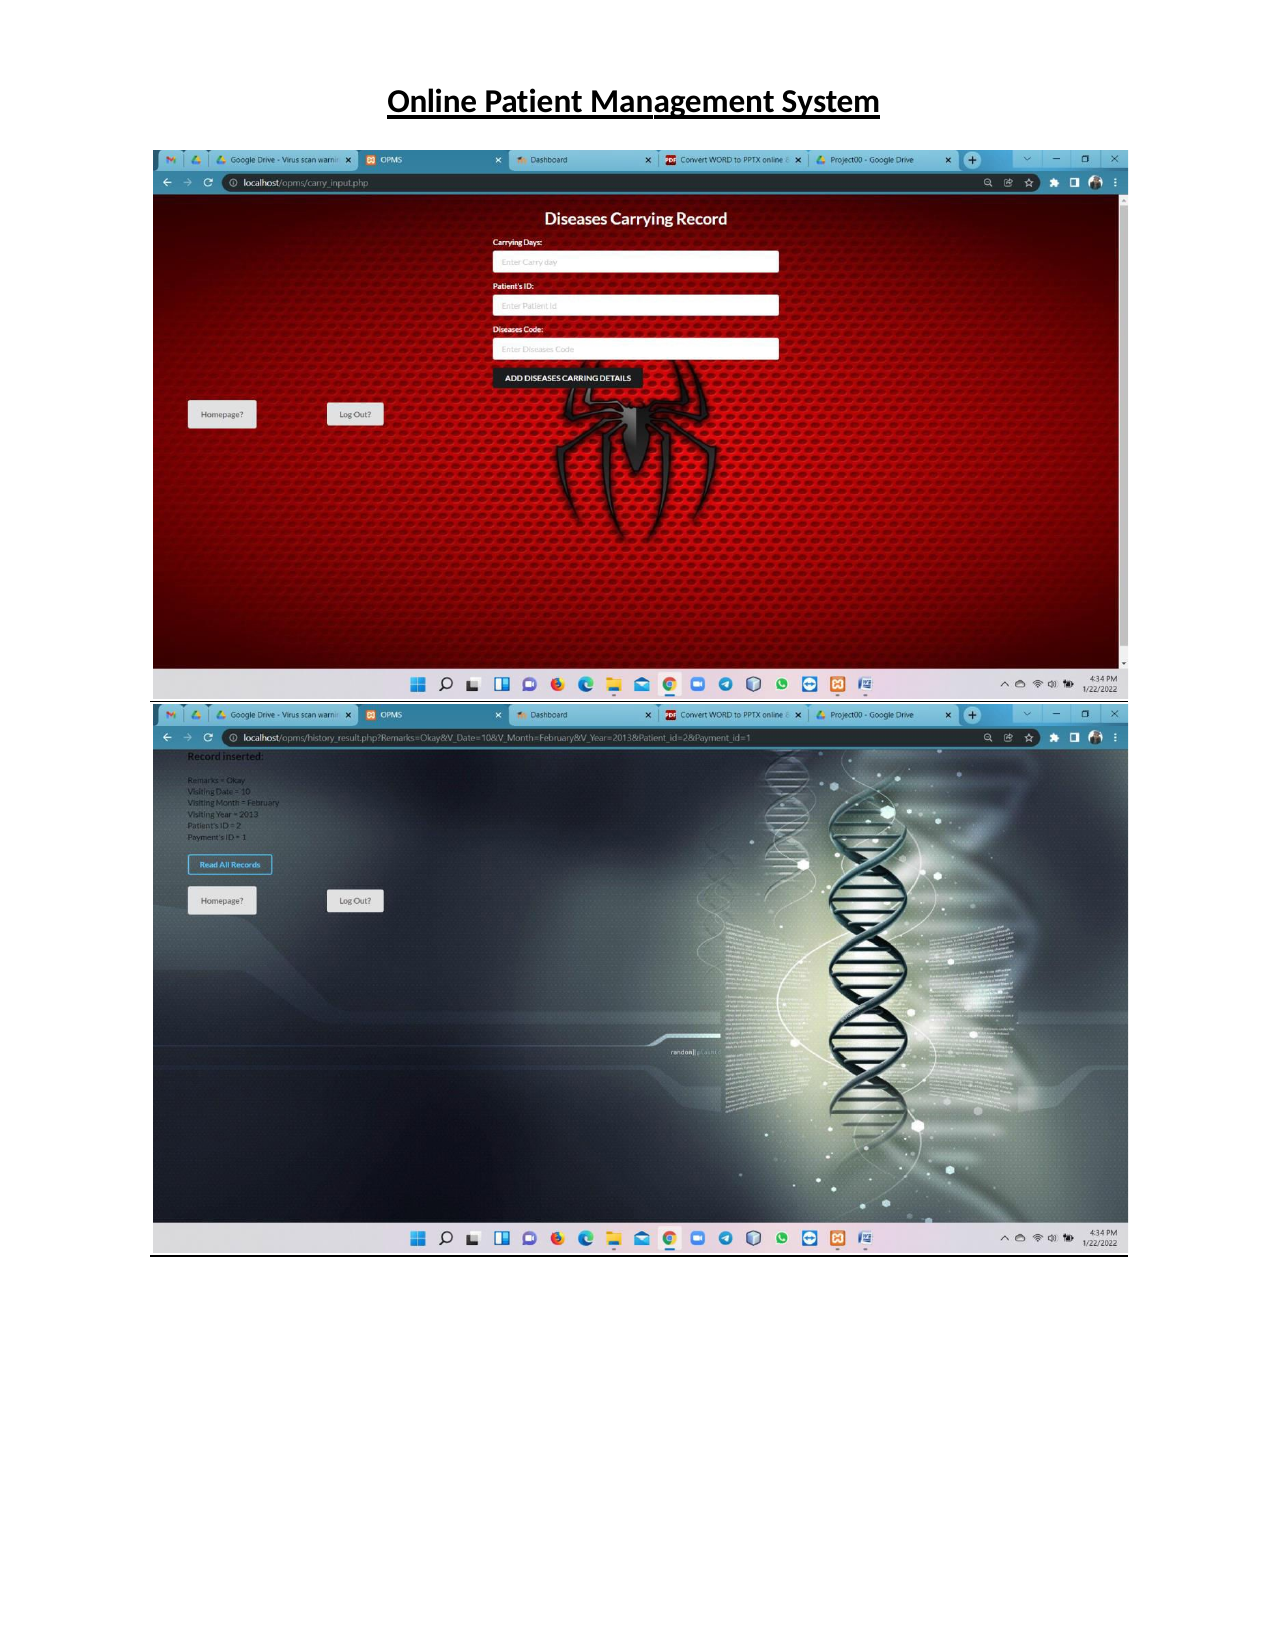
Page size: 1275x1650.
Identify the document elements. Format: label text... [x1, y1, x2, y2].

text_box Online Patient Management System [385, 79, 890, 120]
text_box [153, 150, 1129, 699]
text_box [153, 704, 1129, 1253]
